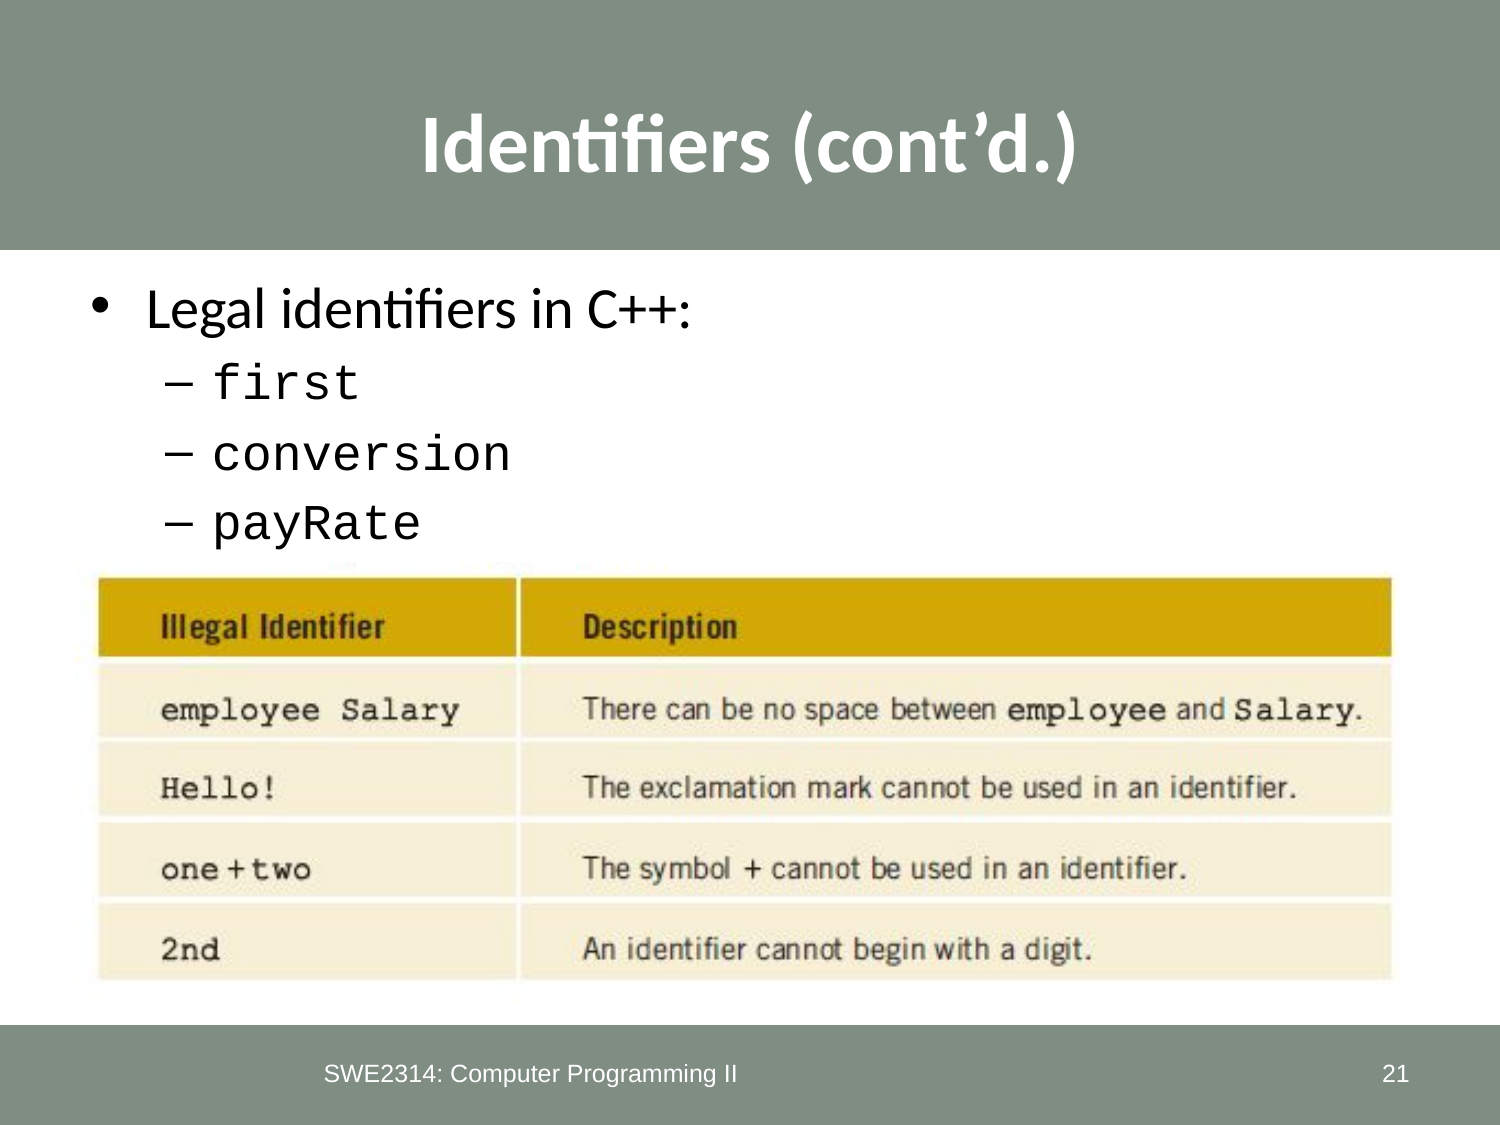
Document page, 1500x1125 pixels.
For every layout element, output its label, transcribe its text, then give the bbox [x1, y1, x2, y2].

list Legal identifiers in C++: first conversion payRate [75, 262, 1425, 1005]
picture [74, 562, 1401, 1006]
footer SWE2314: Computer Programming II [75, 1042, 988, 1103]
slide_number 21 [1074, 1042, 1425, 1103]
title Identifiers (cont’d.) [75, 45, 1425, 233]
